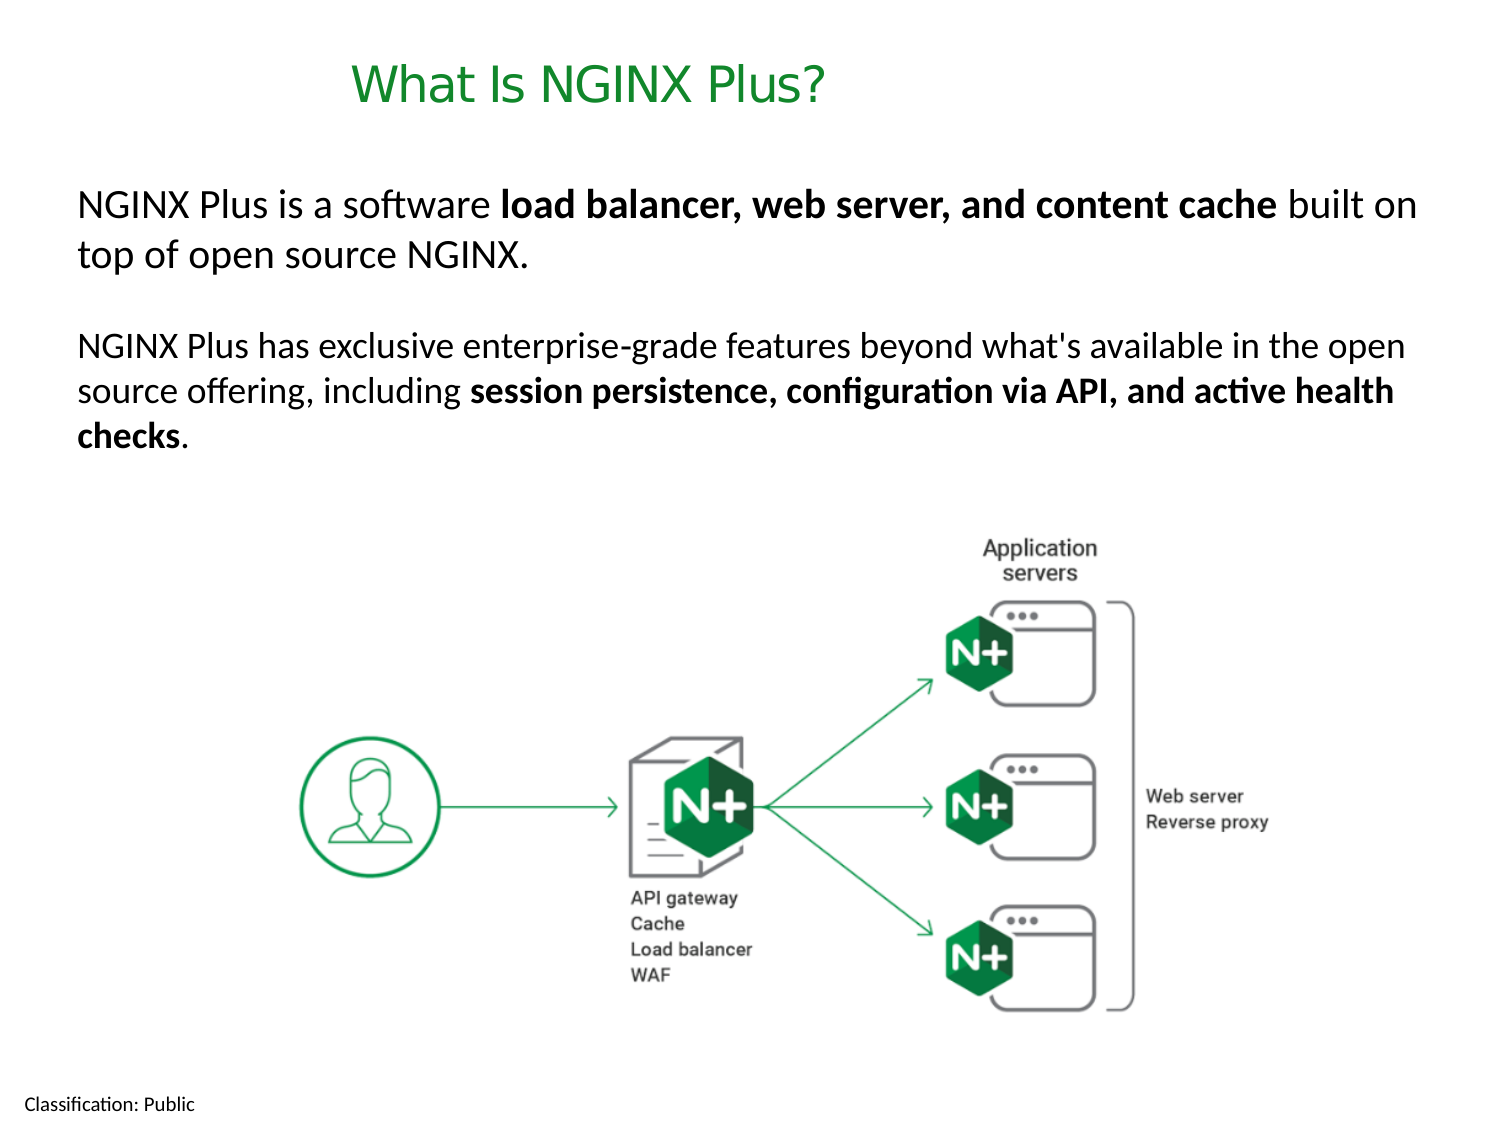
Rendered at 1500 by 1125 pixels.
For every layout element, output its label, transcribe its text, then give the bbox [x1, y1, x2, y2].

text_box NGINX Plus is a software load balancer, web server, and content cache built on top of open source NGINX. NGINX Plus has exclusive enterprise‑grade features beyond what's available in the open source offering, including session persistence, configuration via API, and active health checks. [62, 169, 1438, 464]
picture [237, 512, 1304, 1056]
title What Is NGINX Plus? [350, 50, 1038, 169]
